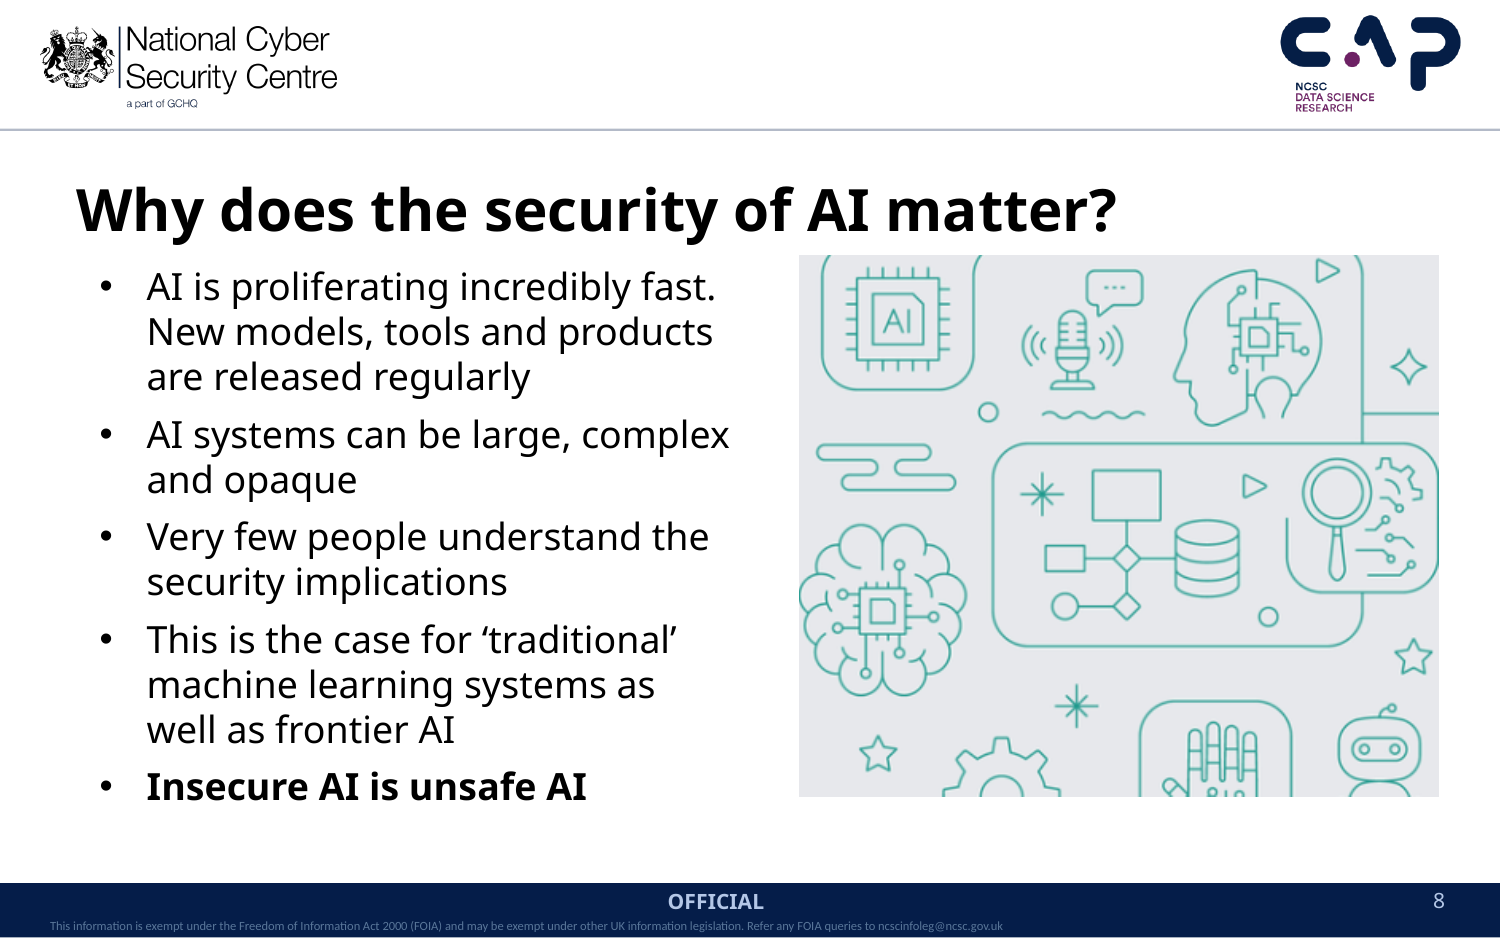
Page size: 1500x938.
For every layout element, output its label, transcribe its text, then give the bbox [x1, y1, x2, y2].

picture [1249, 0, 1491, 121]
picture [40, 26, 337, 109]
picture [799, 255, 1439, 797]
title Why does the security of AI matter? [61, 173, 1491, 256]
slide_number 8 [1418, 880, 1491, 931]
list AI is proliferating incredibly fast. New models, tools and products are released regularly AI systems can be large, complex and opaque Very few people understand the security implications This is the case for ‘traditional’ machine learning systems as well as frontier AI Insecure AI is unsafe AI [84, 255, 750, 619]
footer OFFICIAL [35, 881, 1397, 931]
